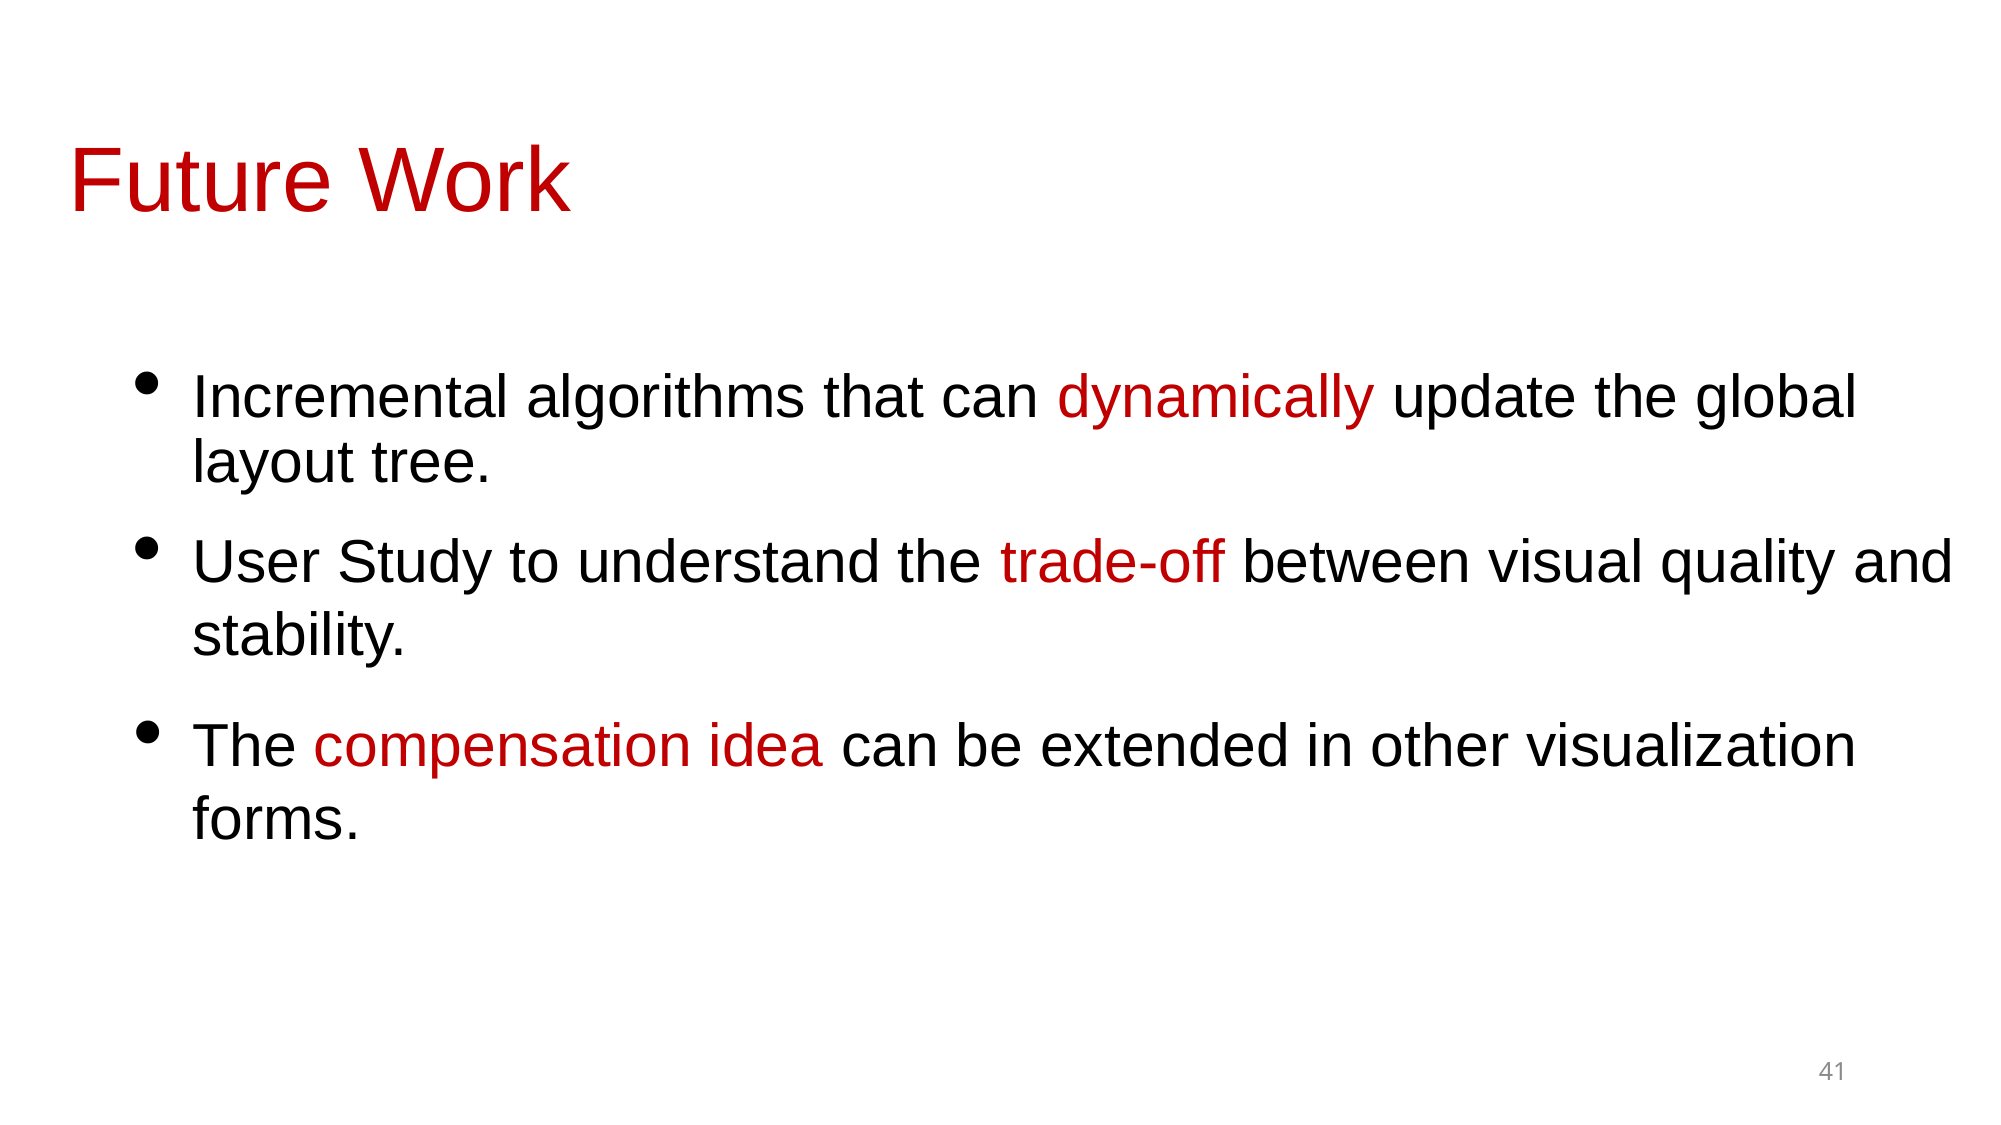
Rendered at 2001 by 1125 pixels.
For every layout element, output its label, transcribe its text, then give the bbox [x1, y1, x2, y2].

text_box The compensation idea can be extended in other visualization forms. [124, 697, 1989, 923]
title Future Work [62, 45, 1928, 240]
list Incremental algorithms that can dynamically update the global layout tree. [123, 355, 1989, 512]
text_box User Study to understand the trade-off between visual quality and stability. [123, 512, 1989, 739]
slide_number 41 [1412, 1042, 1863, 1103]
